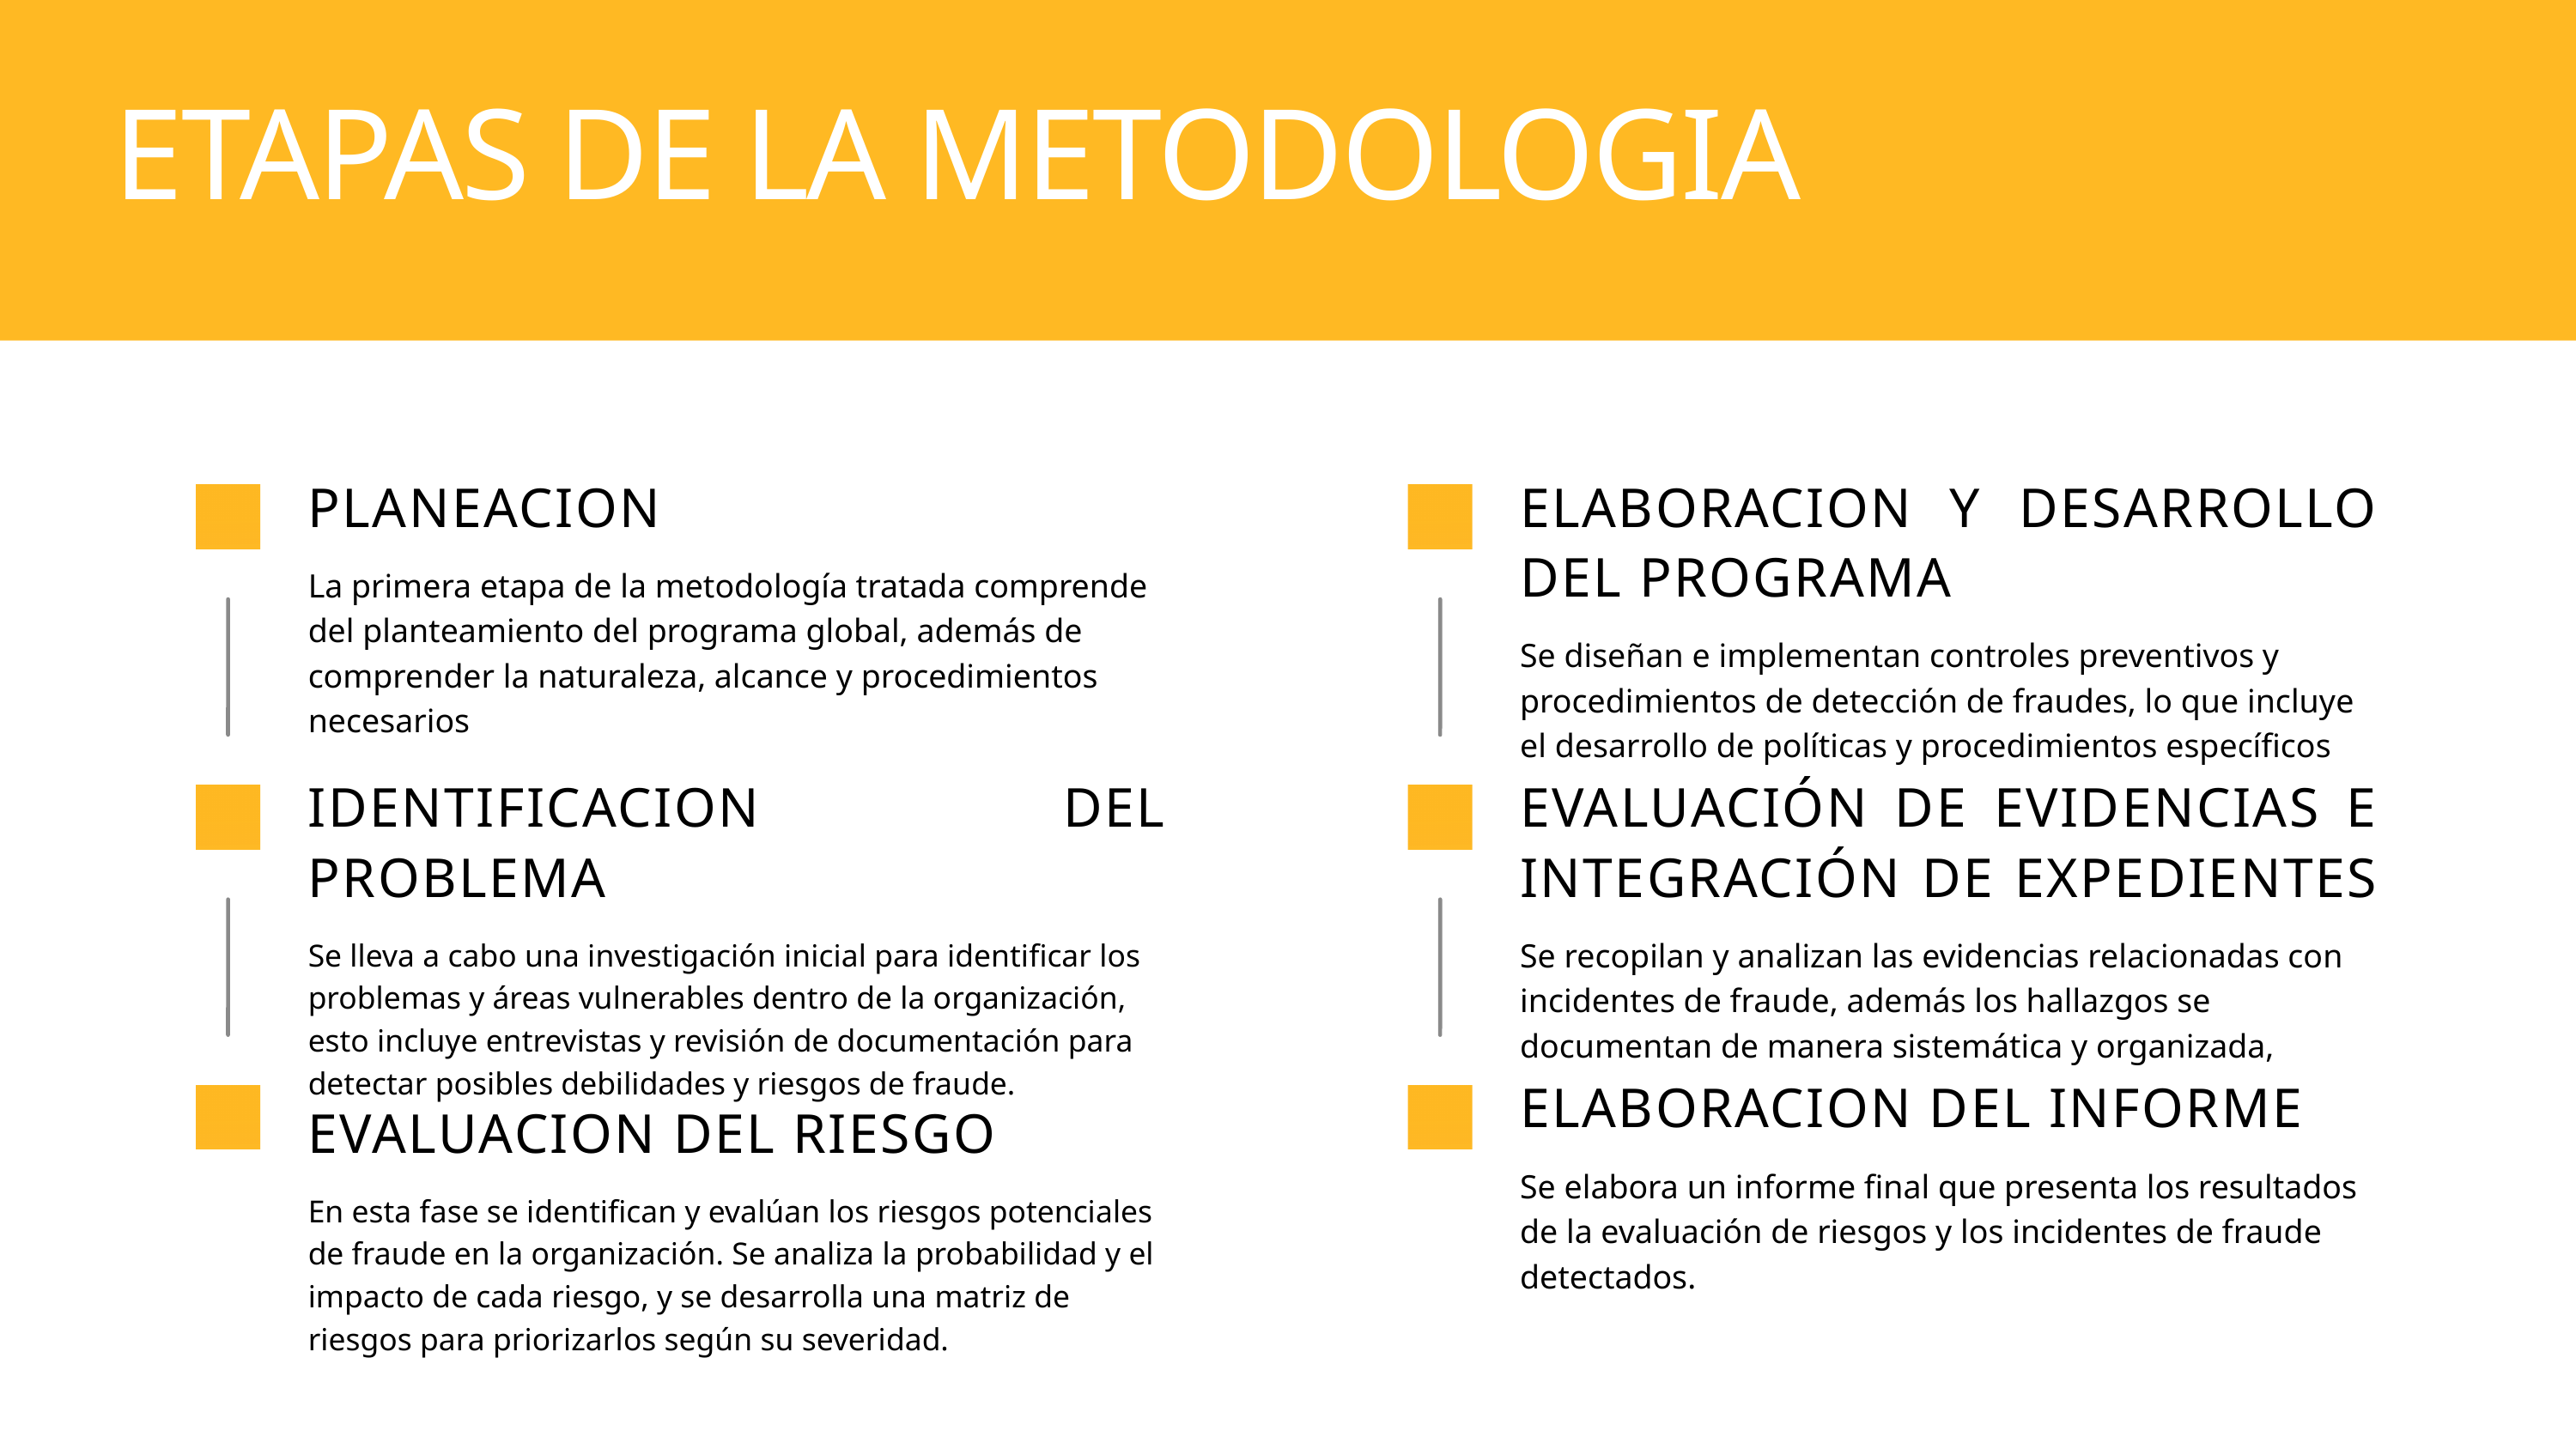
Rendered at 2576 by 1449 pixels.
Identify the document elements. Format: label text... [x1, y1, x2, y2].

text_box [1520, 771, 2381, 1060]
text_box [1520, 470, 2381, 760]
text_box [0, 0, 2576, 341]
text_box ETAPAS DE LA METODOLOGIA [113, 62, 1893, 225]
text_box [196, 785, 261, 850]
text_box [307, 771, 1169, 1094]
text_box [307, 1096, 1169, 1350]
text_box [307, 470, 1169, 735]
text_box [1407, 1085, 1473, 1150]
text_box [196, 1085, 261, 1150]
text_box [1407, 785, 1473, 850]
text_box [1520, 1071, 2381, 1290]
text_box [1407, 484, 1473, 549]
text_box [196, 484, 261, 549]
